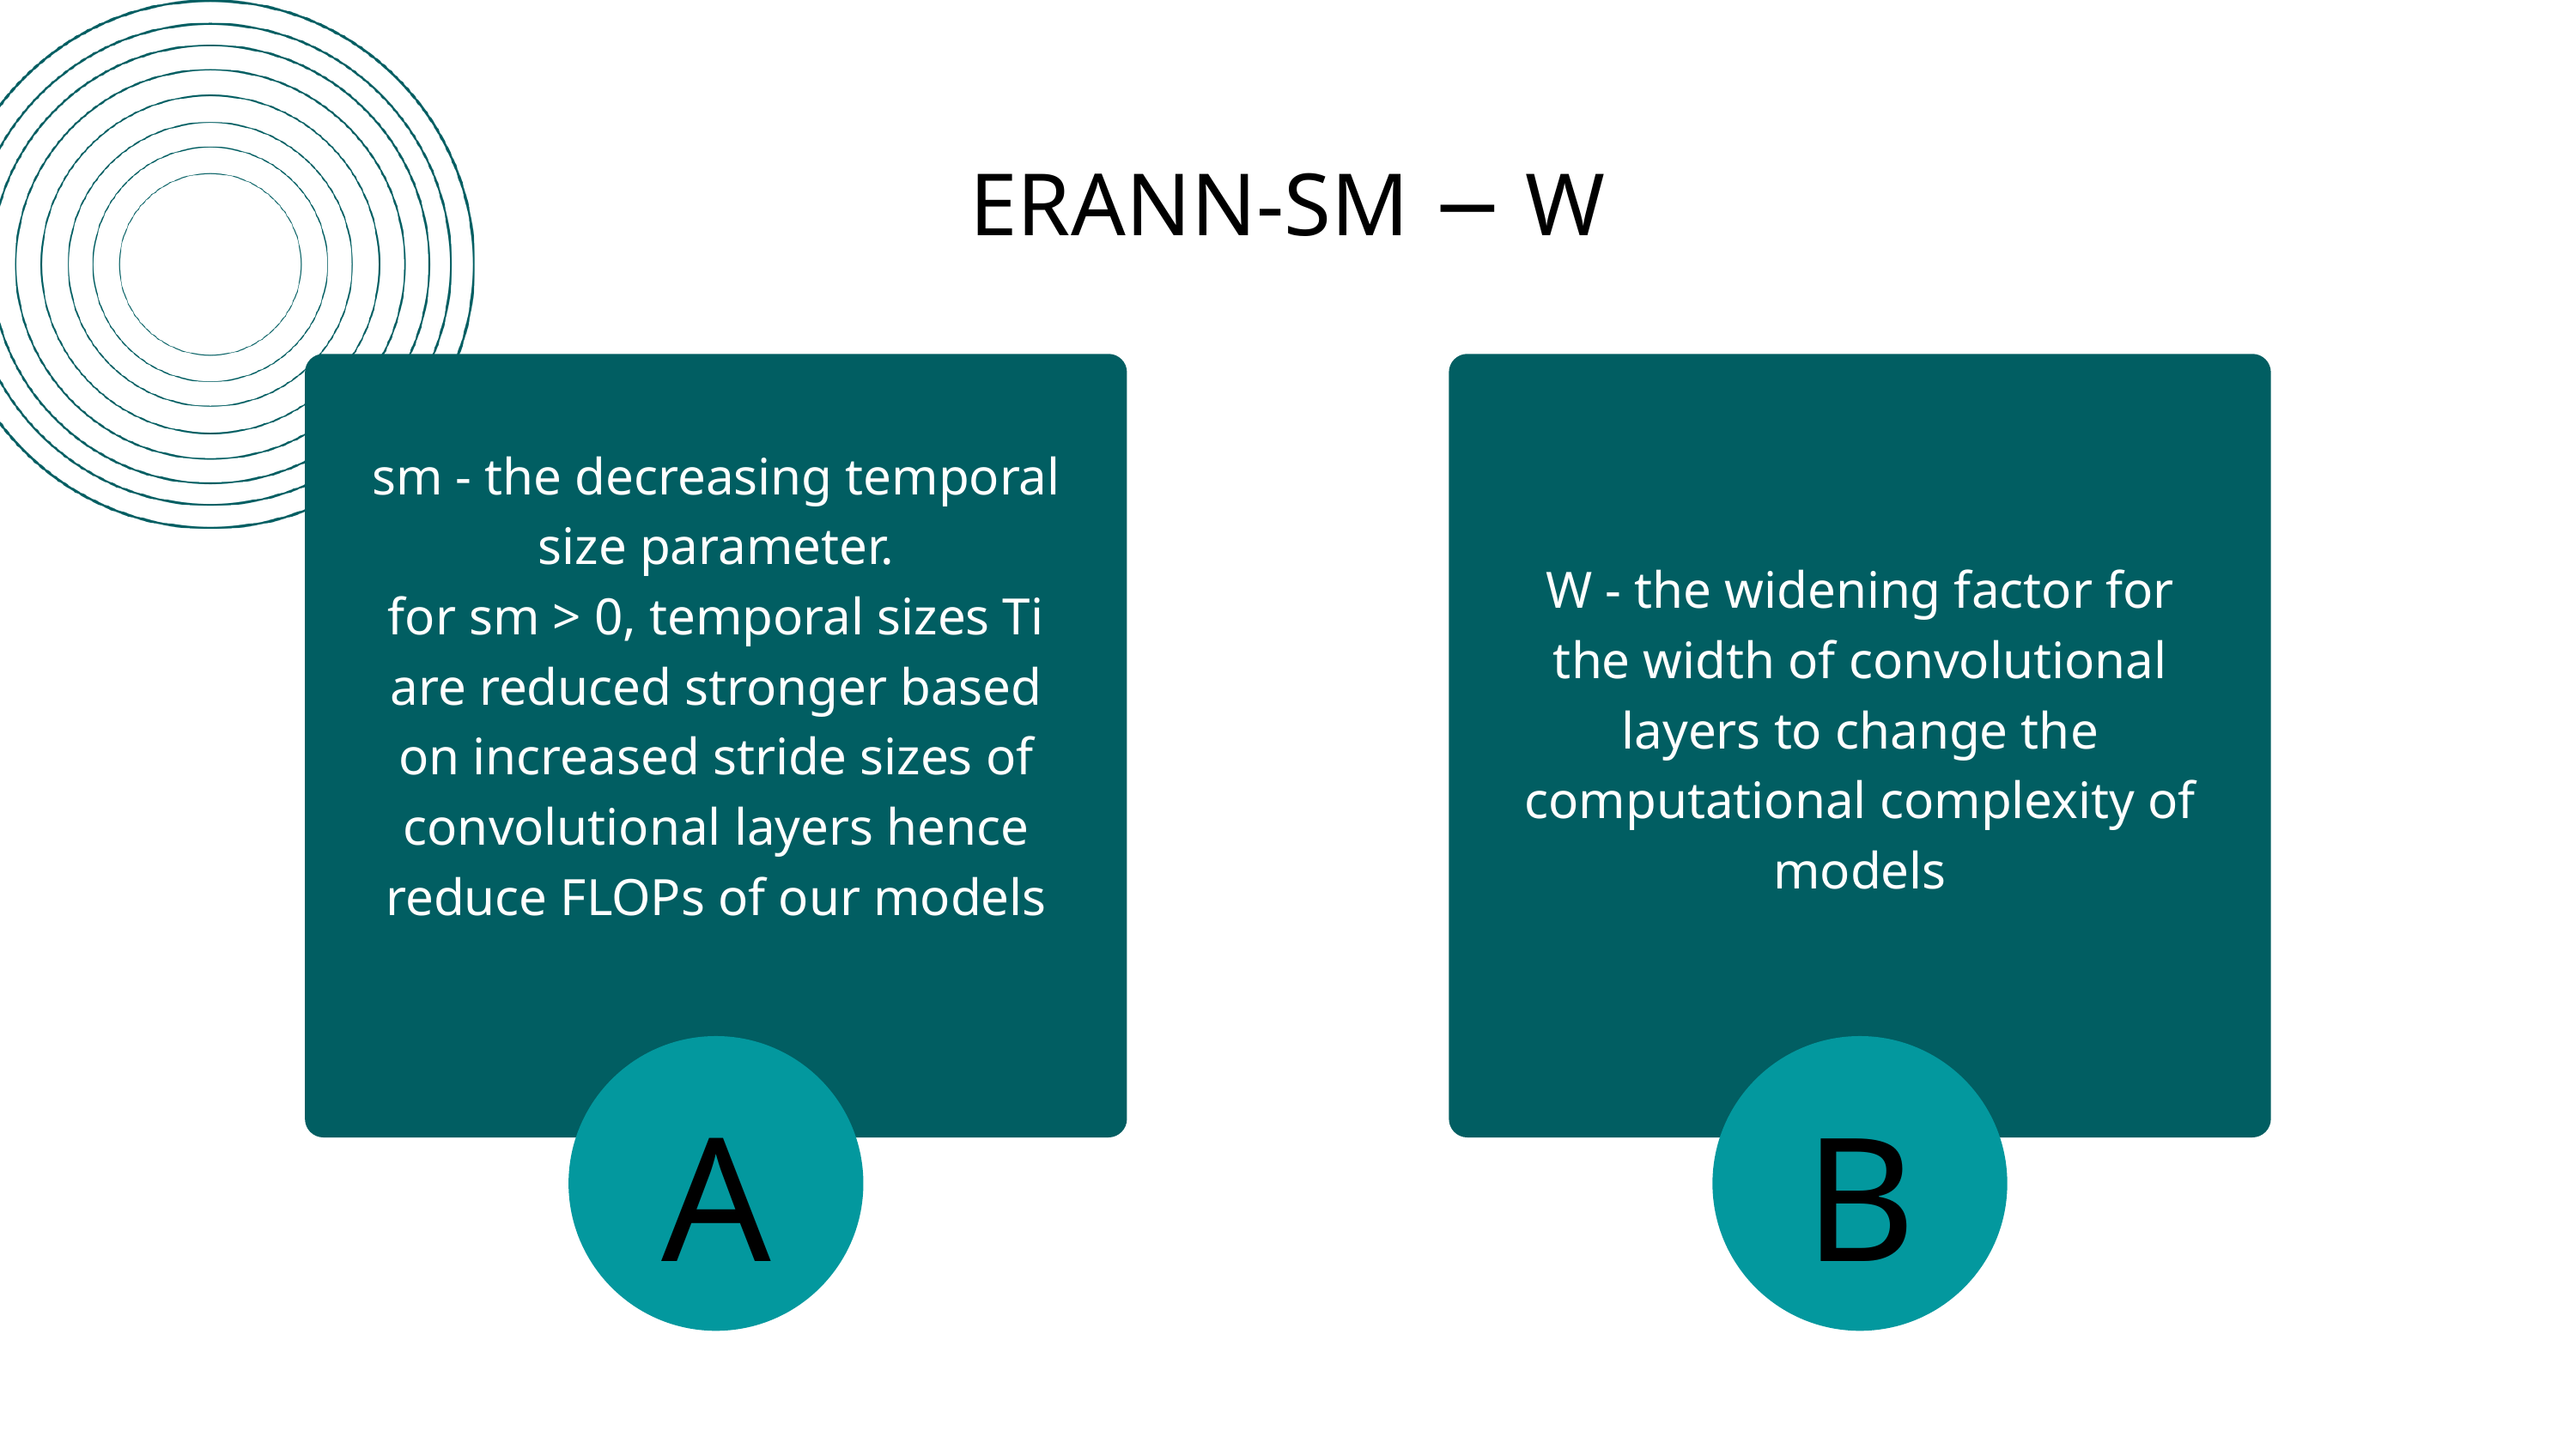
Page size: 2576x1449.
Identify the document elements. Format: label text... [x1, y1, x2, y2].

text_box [1449, 333, 2271, 1138]
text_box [568, 1035, 864, 1331]
text_box [0, 0, 475, 529]
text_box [304, 333, 1127, 1138]
text_box ERANN-SM − W [606, 132, 1970, 253]
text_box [1712, 1035, 2008, 1331]
